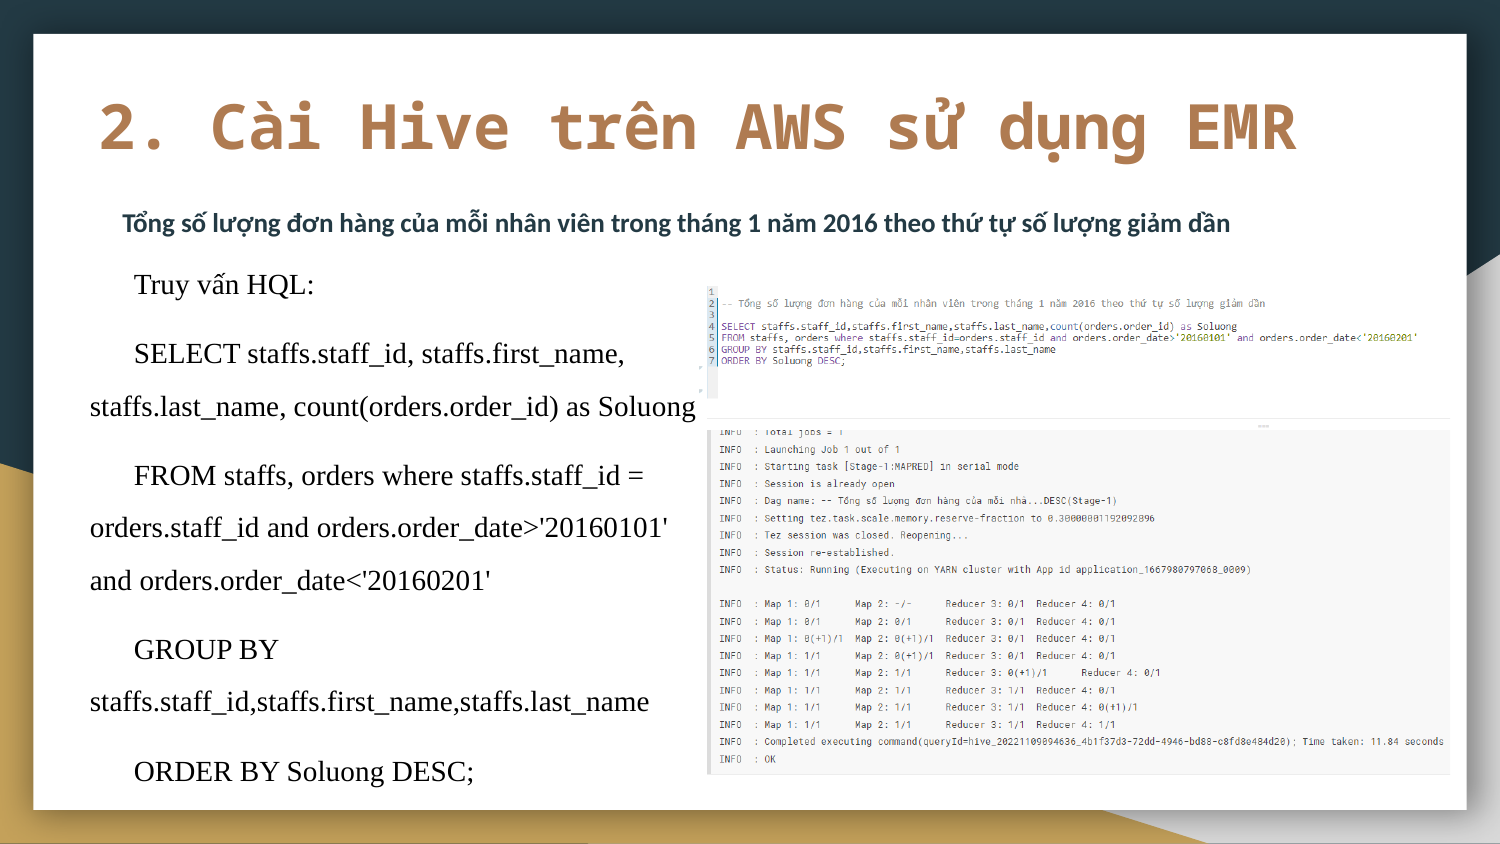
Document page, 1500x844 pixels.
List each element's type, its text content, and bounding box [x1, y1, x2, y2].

text_box Tổng số lượng đơn hàng của mỗi nhân viên trong tháng 1 năm 2016 theo thứ tự số lượng giảm dần [83, 185, 1368, 255]
title 2. Cài Hive trên AWS sử dụng EMR [83, 71, 1315, 185]
picture [698, 256, 1451, 775]
text_box Truy vấn HQL: SELECT staffs.staff_id, staffs.first_name, staffs.last_name, count(orders.order_id) as Soluong FROM staffs, orders where staffs.staff_id = orders.staff_id and orders.order_date>'20160101' and orders.order_date<'20160201' GROUP BY staffs.staff_id,staffs.first_name,staffs.last_name ORDER BY Soluong DESC; [74, 240, 713, 795]
